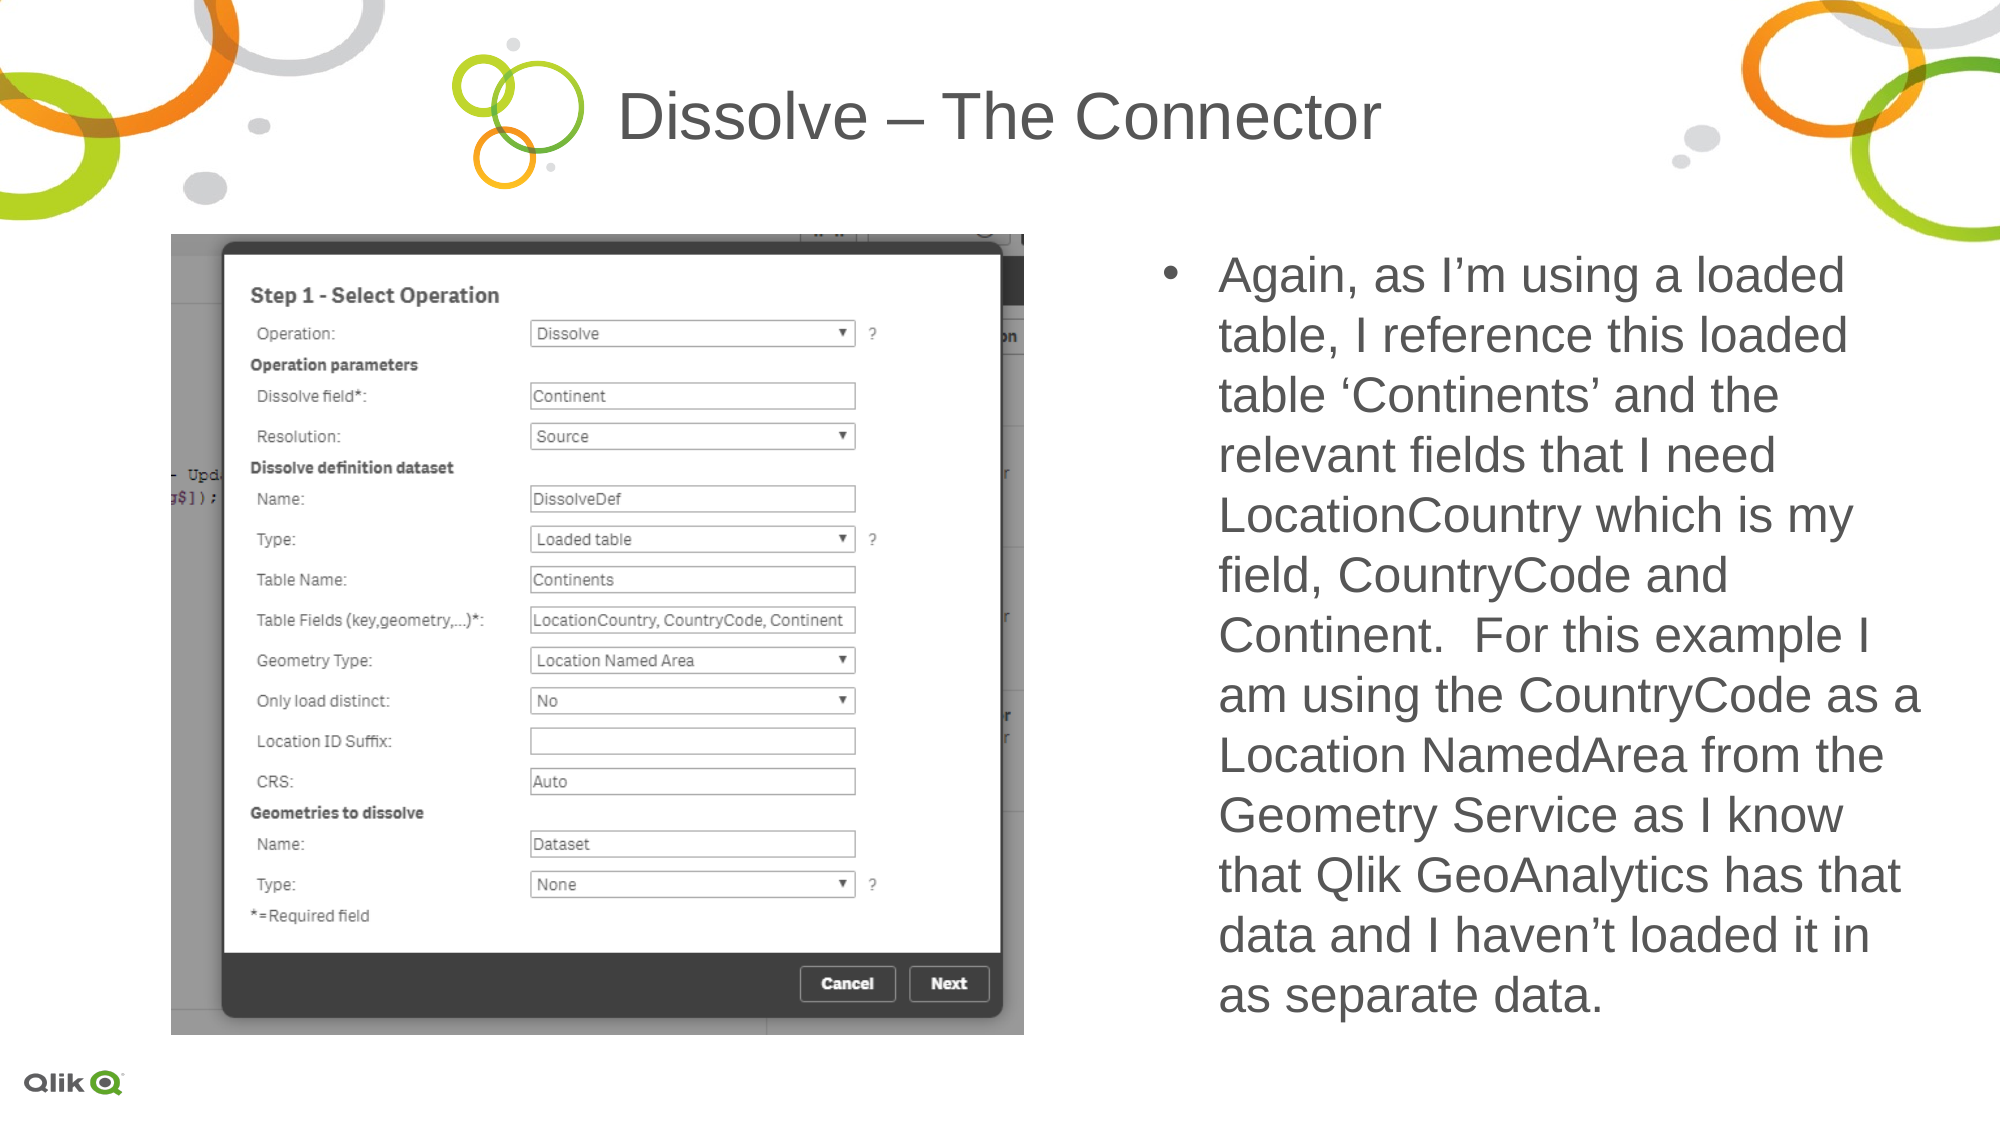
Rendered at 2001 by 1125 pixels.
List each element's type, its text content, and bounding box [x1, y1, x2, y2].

picture [439, 34, 598, 192]
text_box Again, as I’m using a loaded table, I reference this loaded table ‘Continents’ and the relevant fields that I need LocationCountry which is my field, CountryCode and Continent. For this example I am using the CountryCode as a Location NamedArea from the Geometry Service as I know that Qlik GeoAnalytics has that data and I haven’t loaded it in as separate data. [1147, 234, 1952, 847]
picture [0, 154, 392, 233]
picture [0, 0, 392, 72]
title Dissolve – The Connector [0, 72, 434, 154]
picture [1664, 0, 2000, 72]
picture [23, 1070, 125, 1096]
picture [171, 234, 1024, 1035]
title Dissolve – The Connector [602, 72, 2000, 154]
picture [1664, 154, 2000, 245]
